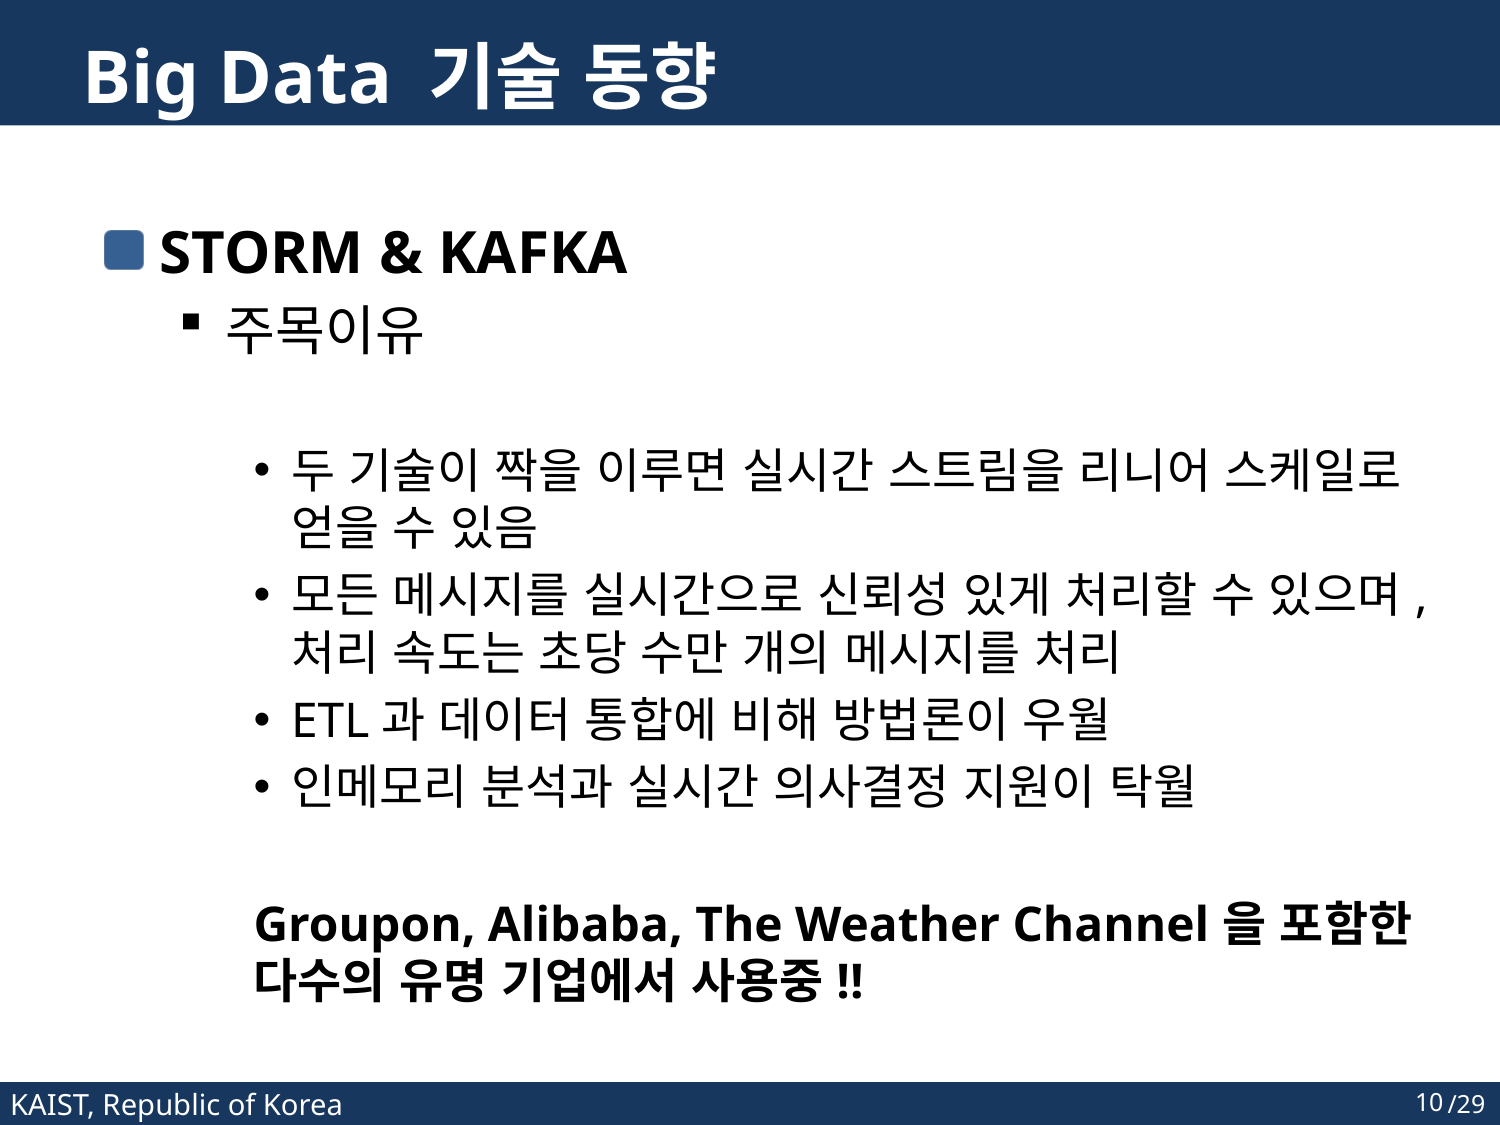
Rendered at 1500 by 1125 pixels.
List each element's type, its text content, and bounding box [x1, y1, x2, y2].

picture [103, 229, 145, 271]
slide_number 10 [1108, 1073, 1459, 1125]
title Big Data 기술 동향 [67, 11, 1417, 138]
list STORM & KAFKA 주목이유 두 기술이 짝을 이루면 실시간 스트림을 리니어 스케일로 얻을 수 있음 모든 메시지를 실시간으로 신뢰성 있게 처리할 수 있으며, 처리 속도는 초당 수만 개의 메시지를 처리 ETL과 데이터 통합에 비해 방법론이 우월 인메모리 분석과 실시간 의사결정 지원이 탁월 Groupon, Alibaba, The Weather Channel을 포함한 다수의 유명 기업에서 사용중!! [88, 208, 1459, 1024]
